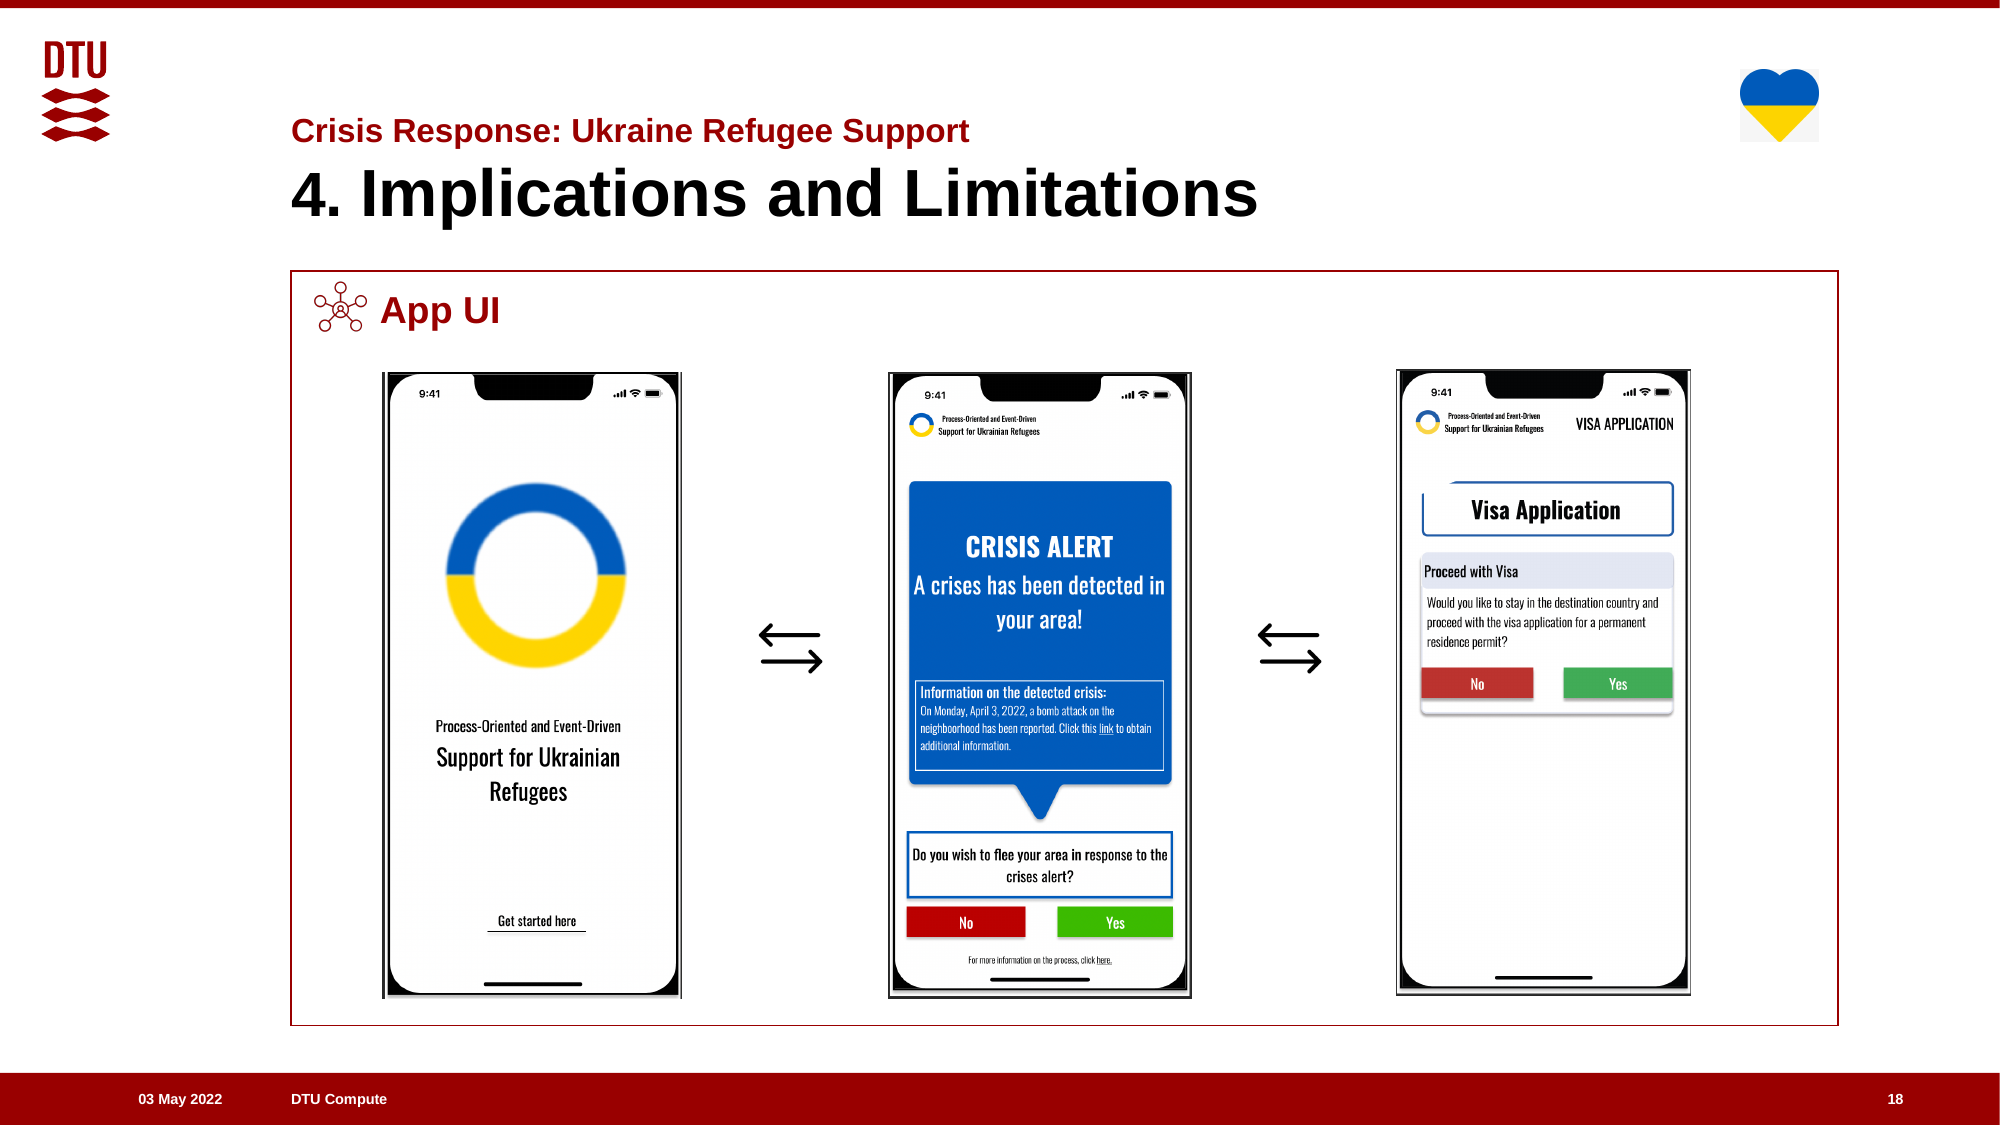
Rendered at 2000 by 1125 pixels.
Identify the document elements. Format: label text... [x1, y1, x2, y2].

picture [382, 371, 682, 999]
picture [1395, 369, 1691, 996]
picture [888, 371, 1192, 999]
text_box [1254, 601, 1324, 695]
picture [308, 273, 374, 339]
slide_number 18 [1887, 1073, 1959, 1125]
title Crisis Response: Ukraine Refugee Support 4. Implications and Limitations [291, 69, 1819, 230]
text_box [756, 601, 825, 695]
text_box [291, 271, 1838, 1026]
